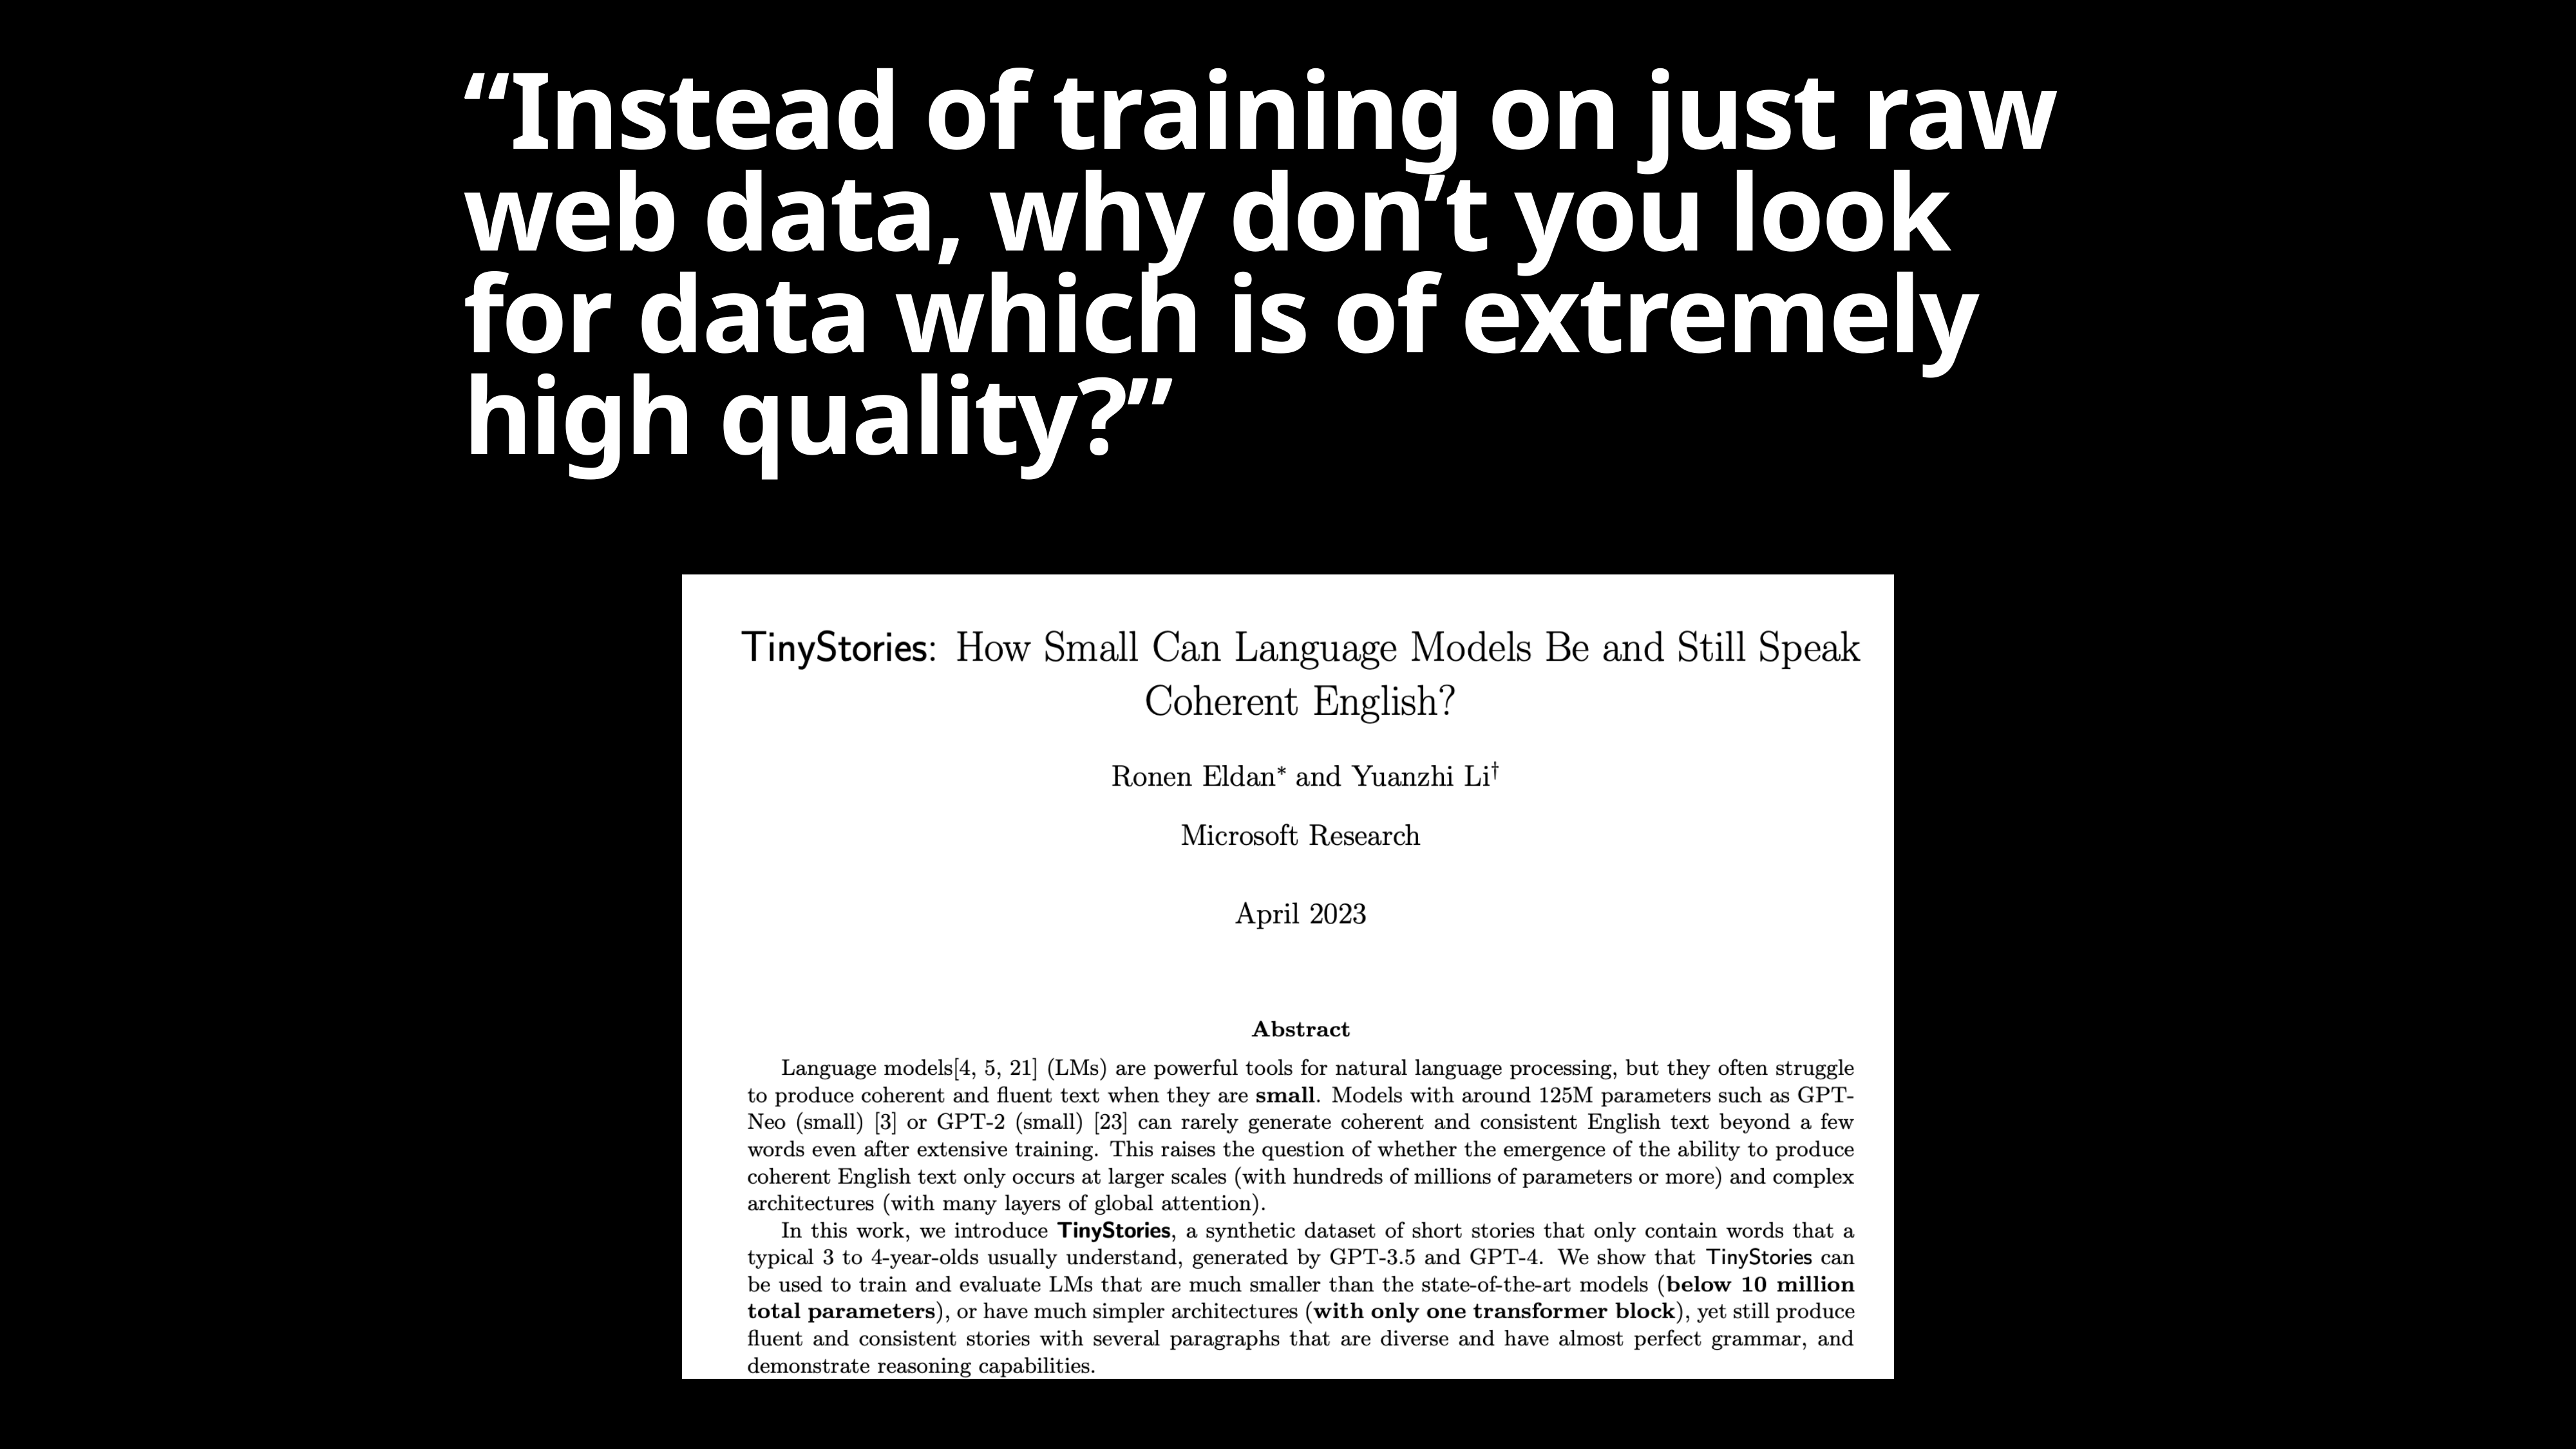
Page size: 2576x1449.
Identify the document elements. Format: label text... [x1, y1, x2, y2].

picture [682, 574, 1894, 1379]
title “Instead of training on just raw web data, why don’t you look for data which is of extremely high quality?” [457, 62, 2119, 512]
